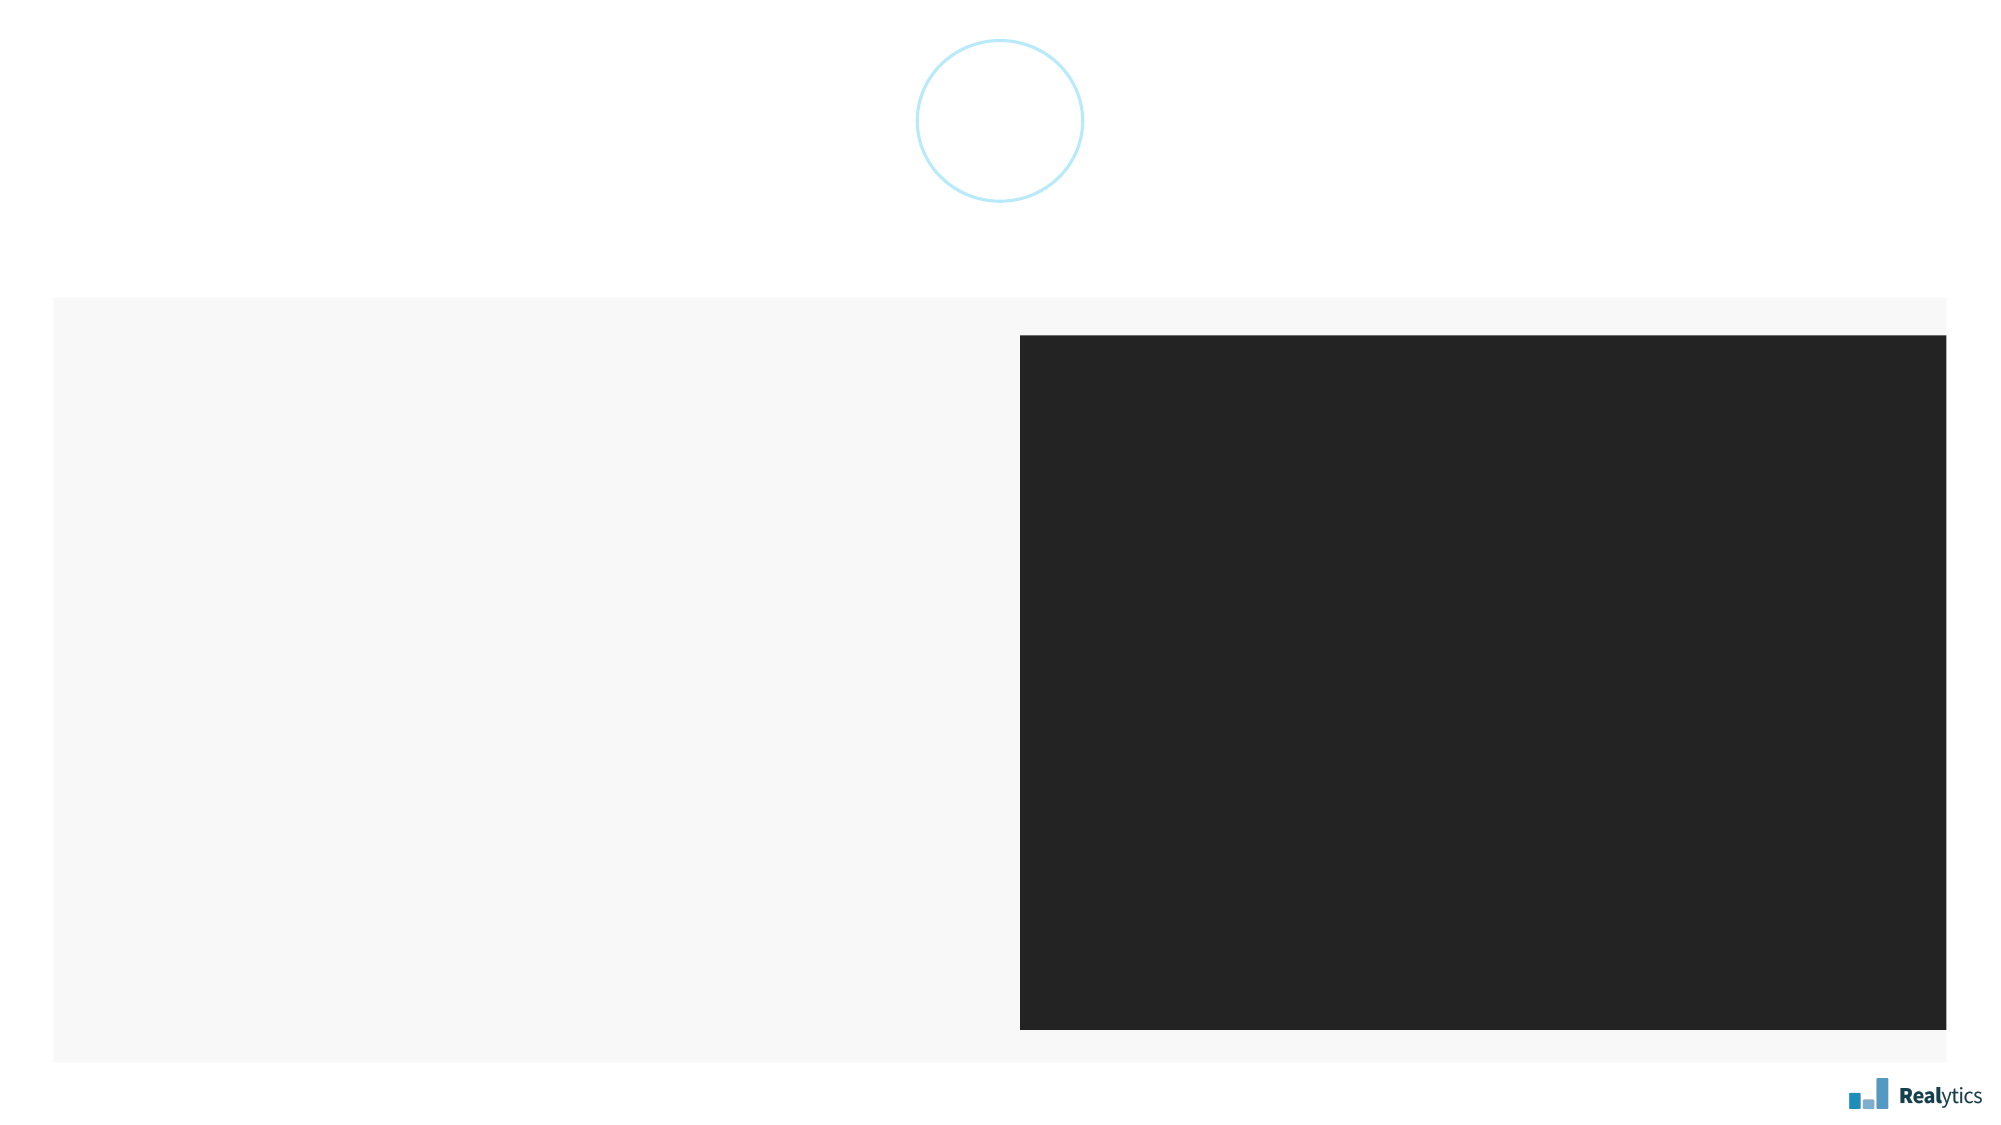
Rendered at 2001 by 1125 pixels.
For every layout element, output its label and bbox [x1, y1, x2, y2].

picture [1849, 1078, 1982, 1109]
